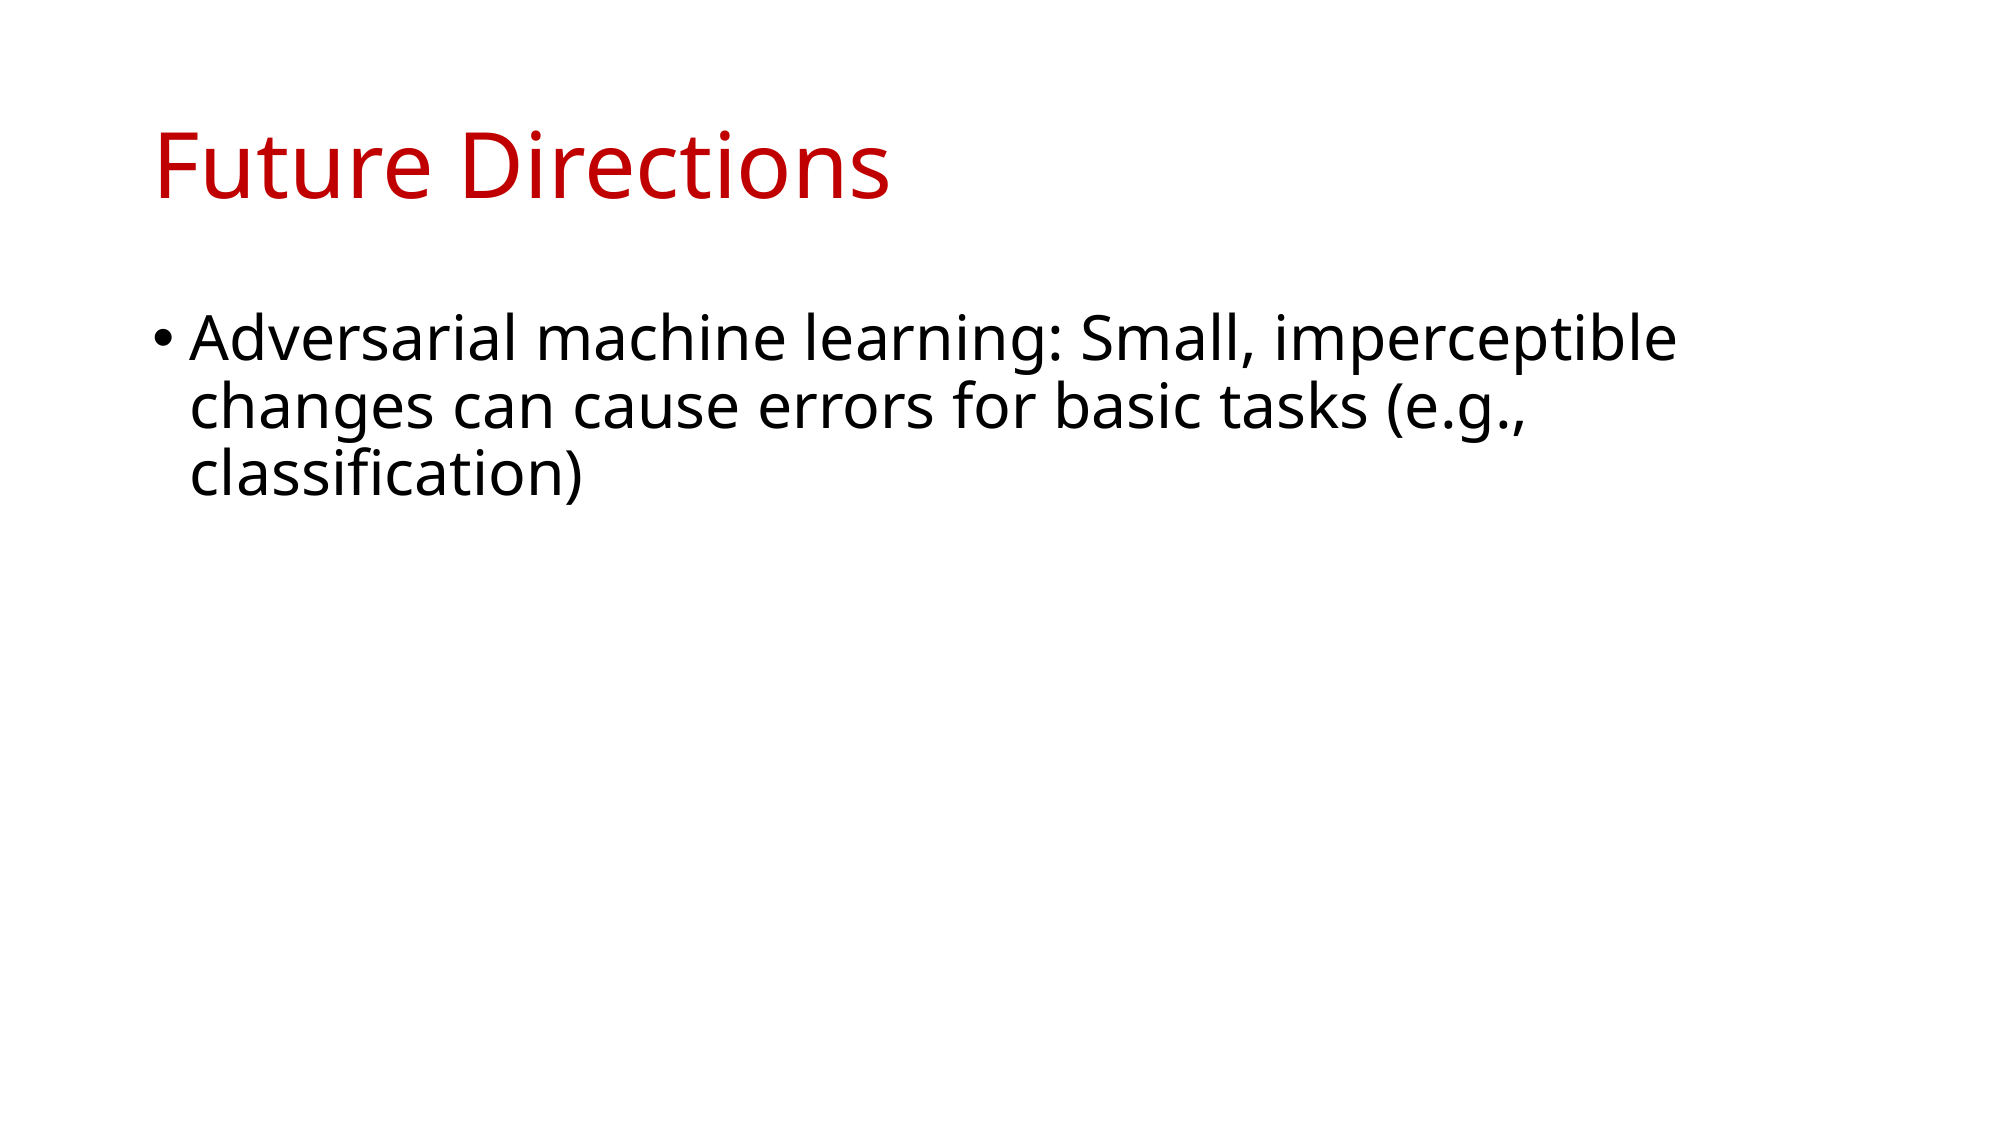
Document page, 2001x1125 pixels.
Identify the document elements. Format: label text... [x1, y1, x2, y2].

list Adversarial machine learning: Small, imperceptible changes can cause errors for basic tasks (e.g., classification) [137, 299, 1863, 1082]
title Future Directions [137, 59, 1863, 278]
